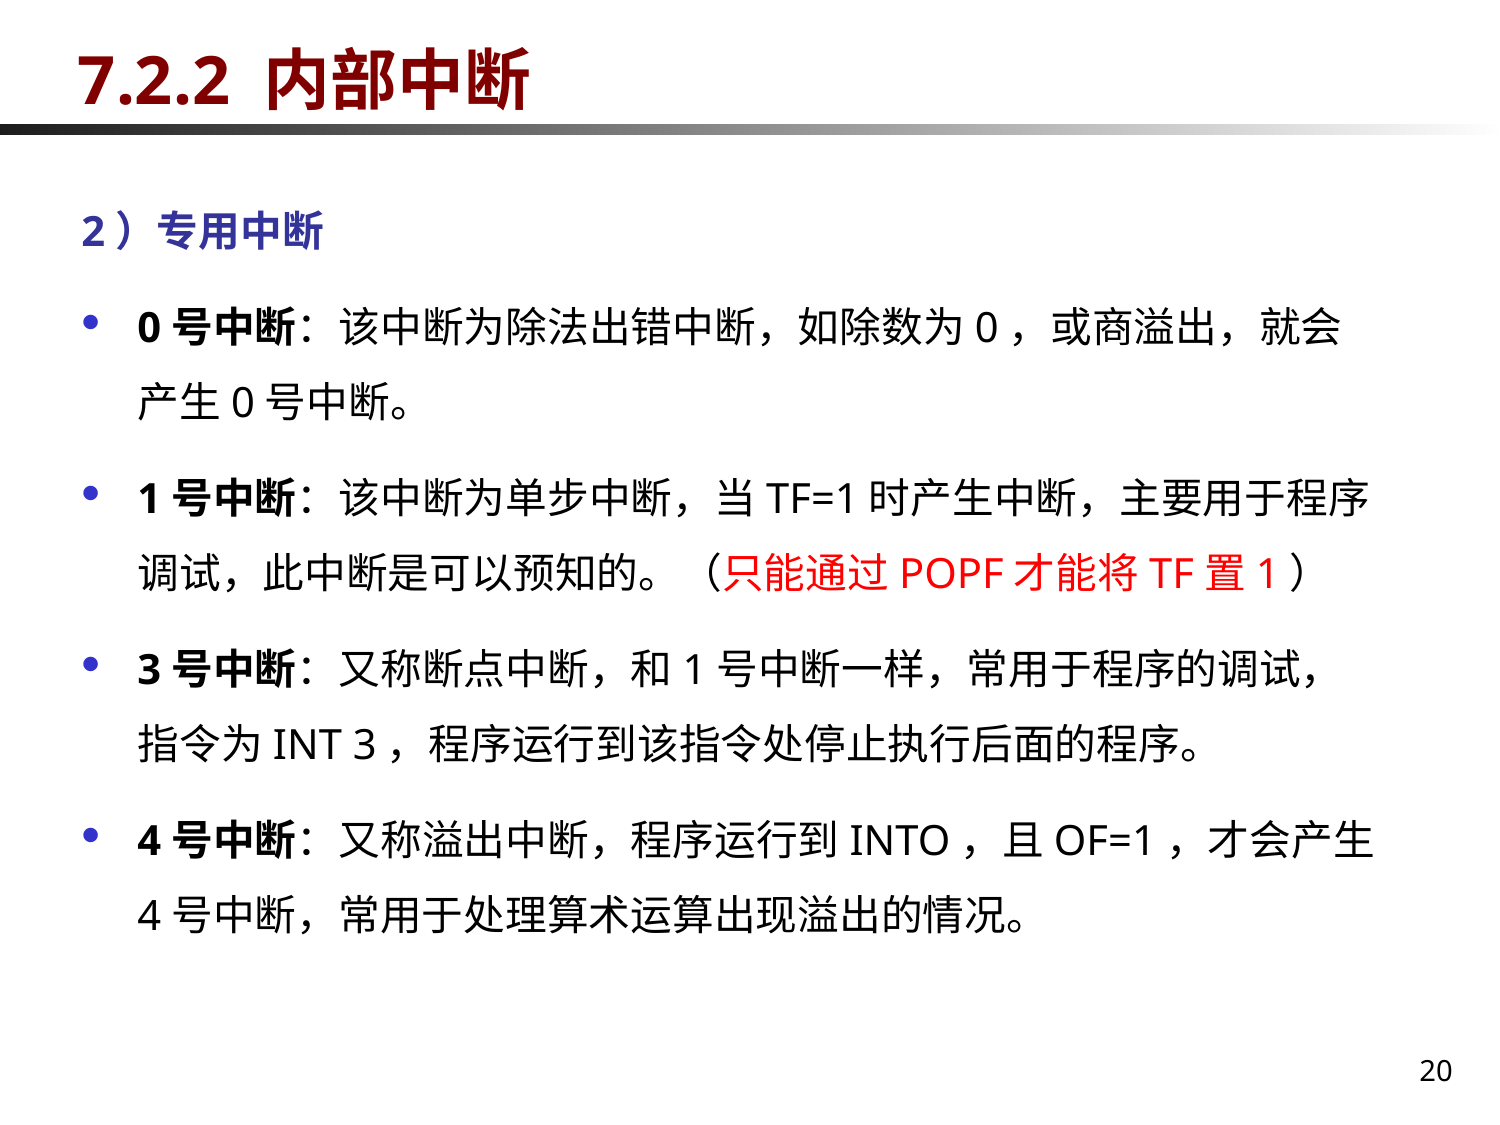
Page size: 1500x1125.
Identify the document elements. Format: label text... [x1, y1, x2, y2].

title 7.2.2 内部中断 [62, 23, 1342, 126]
slide_number 20 [1154, 1023, 1468, 1100]
list 2）专用中断 0号中断：该中断为除法出错中断，如除数为0，或商溢出，就会产生0号中断。 1号中断：该中断为单步中断，当TF=1时产生中断，主要用于程序调试，此中断是可以预知的。（只能通过POPF才能将TF置1） 3号中断：又称断点中断，和1号中断一样，常用于程序的调试，指令为INT 3，程序运行到该指令处停止执行后面的程序。 4号中断：又称溢出中断，程序运行到INTO，且OF=1，才会产生4号中断，常用于处理算术运算出现溢出的情况。 [66, 172, 1394, 976]
